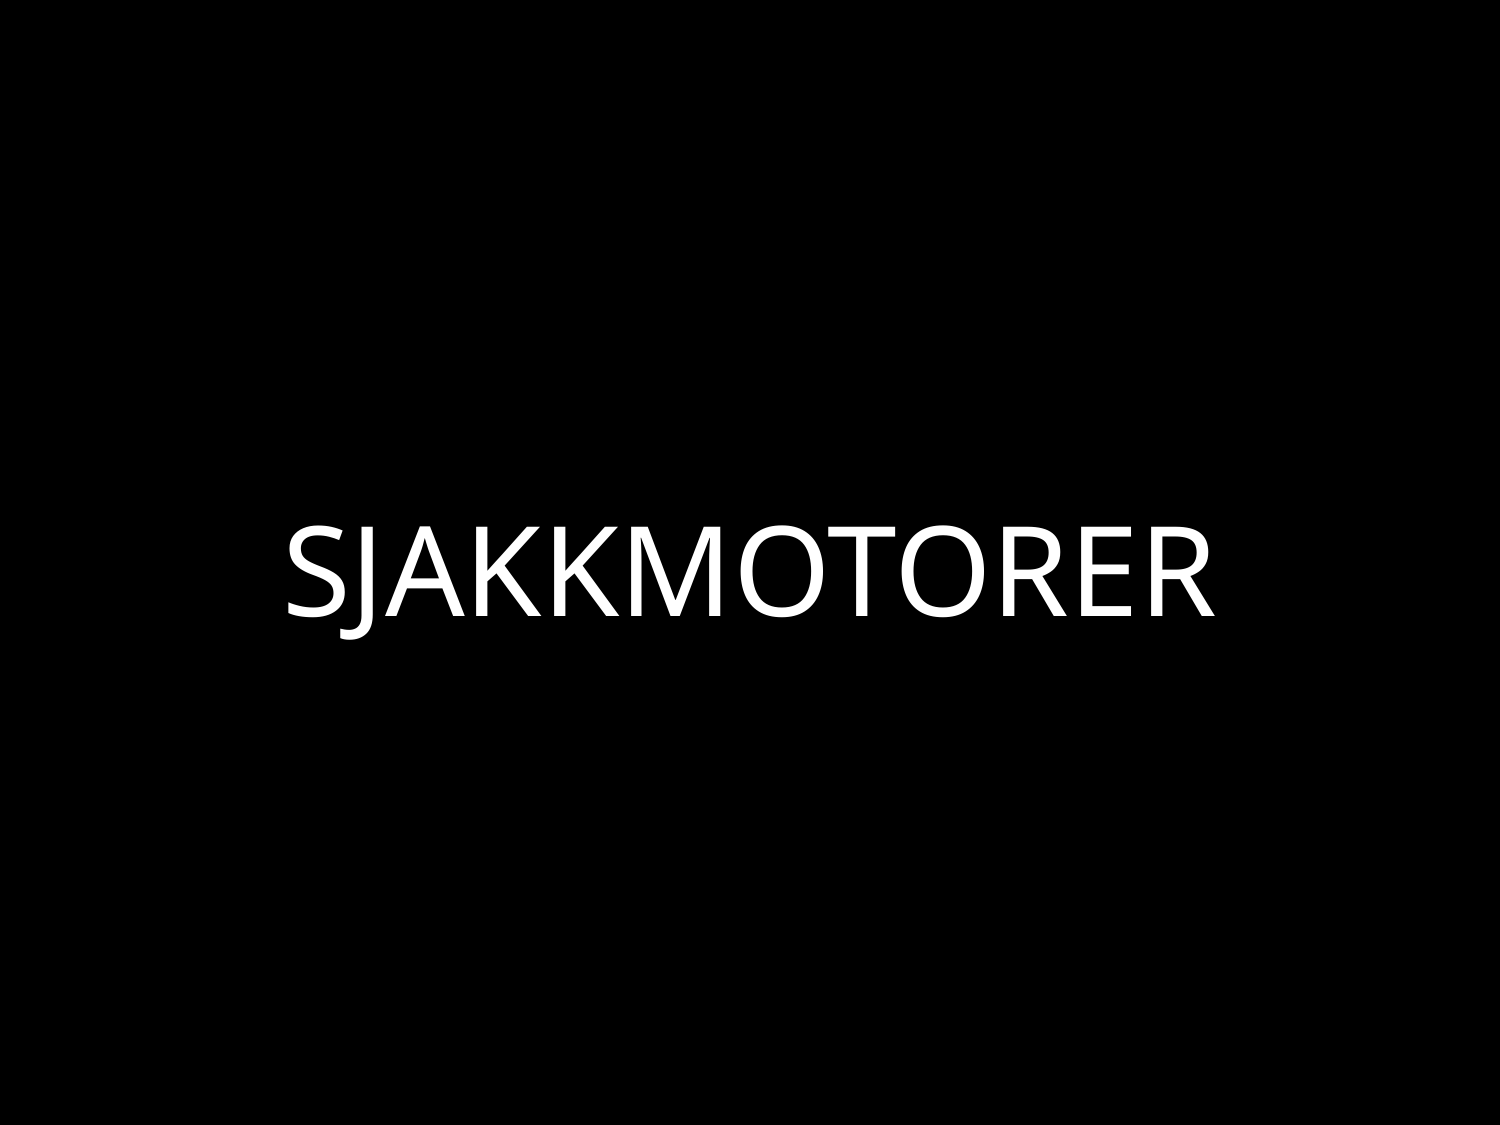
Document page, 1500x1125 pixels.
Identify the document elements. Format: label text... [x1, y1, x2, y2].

list SJAKKMOTORER [0, 484, 1500, 586]
